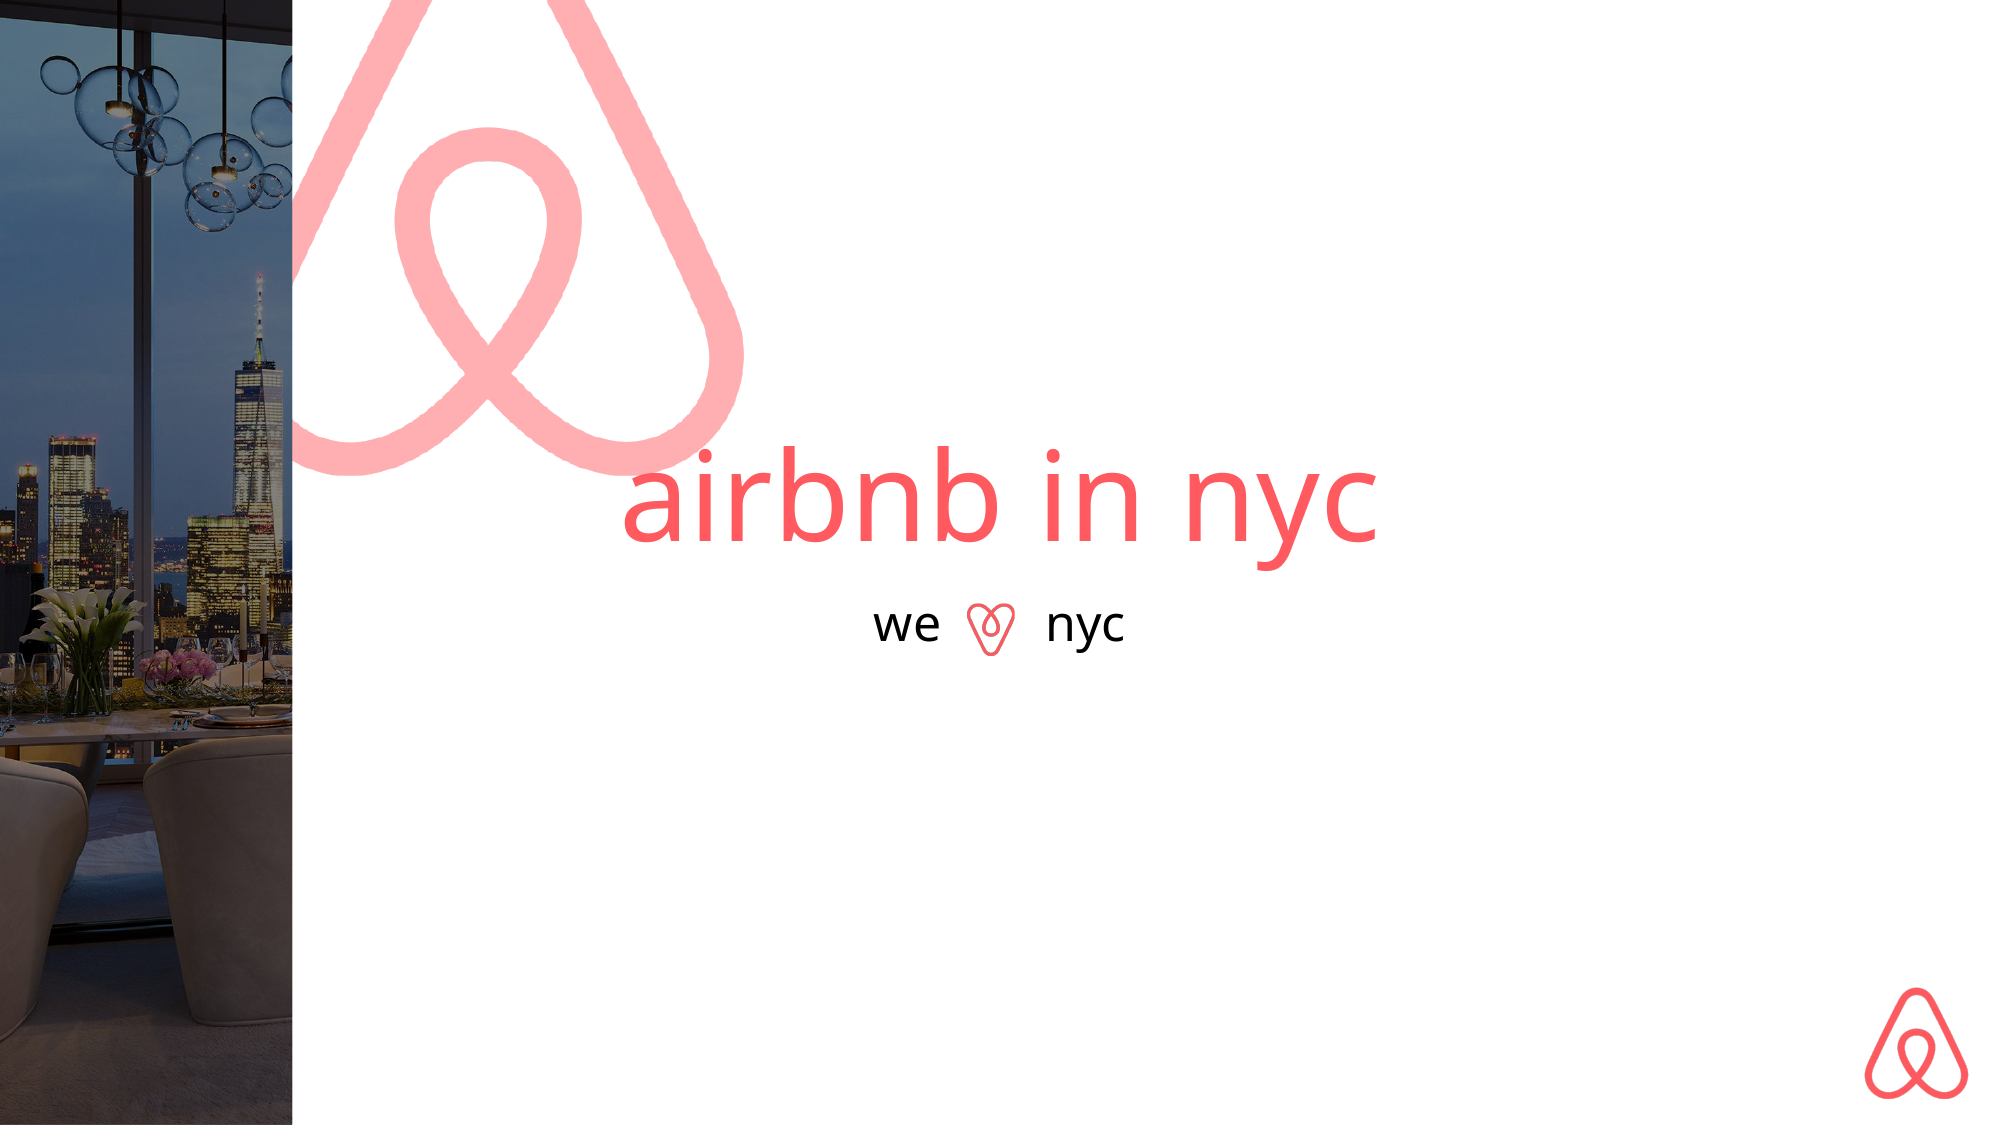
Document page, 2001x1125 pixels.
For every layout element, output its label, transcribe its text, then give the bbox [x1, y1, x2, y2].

subtitle we nyc [296, 590, 1750, 863]
title airbnb in nyc [296, 184, 1750, 576]
picture [1862, 986, 1970, 1099]
picture [965, 602, 1015, 656]
picture [0, 0, 748, 1125]
